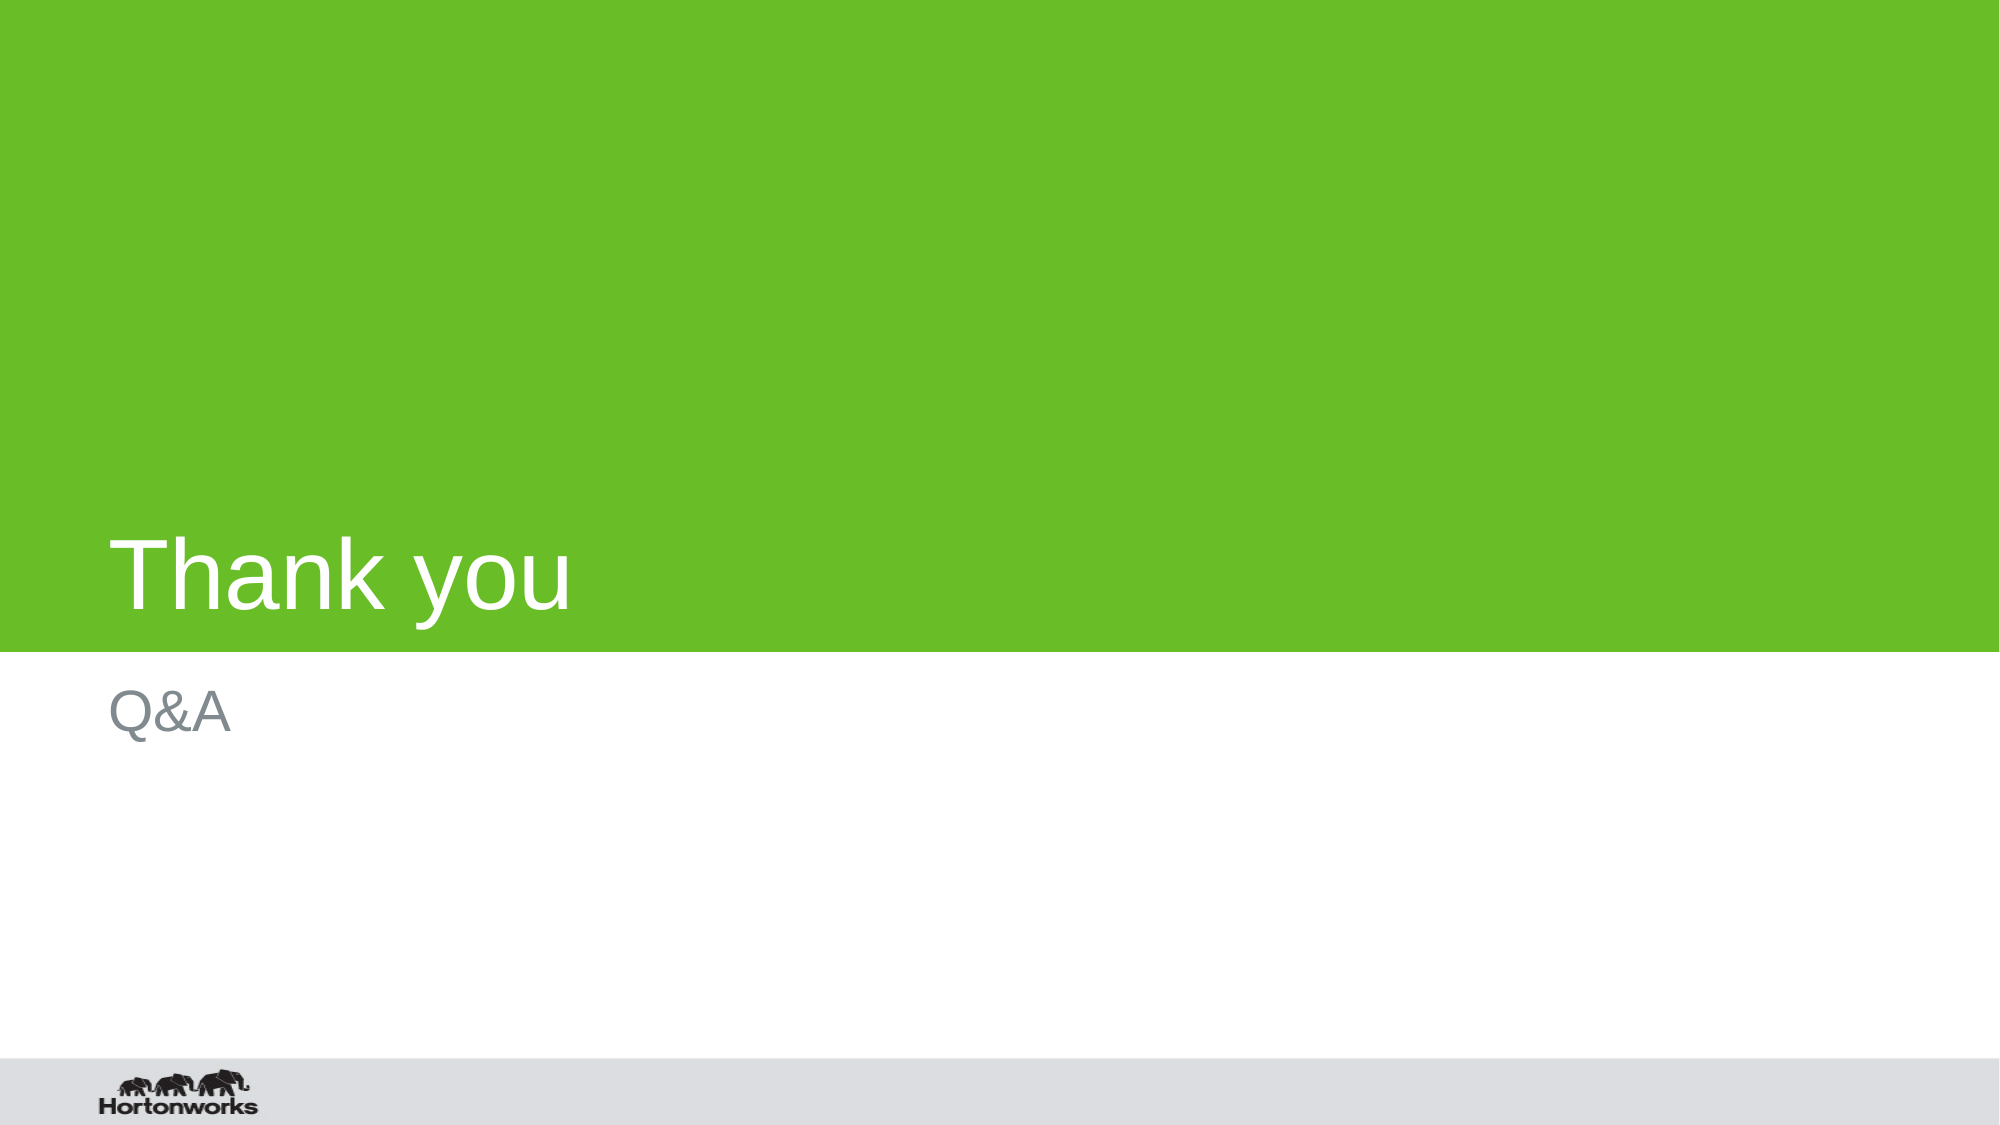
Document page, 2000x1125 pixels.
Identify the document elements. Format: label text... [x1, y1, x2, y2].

subtitle Q&A [93, 665, 1900, 824]
picture [0, 652, 2000, 1125]
title Thank you [93, 281, 1900, 652]
